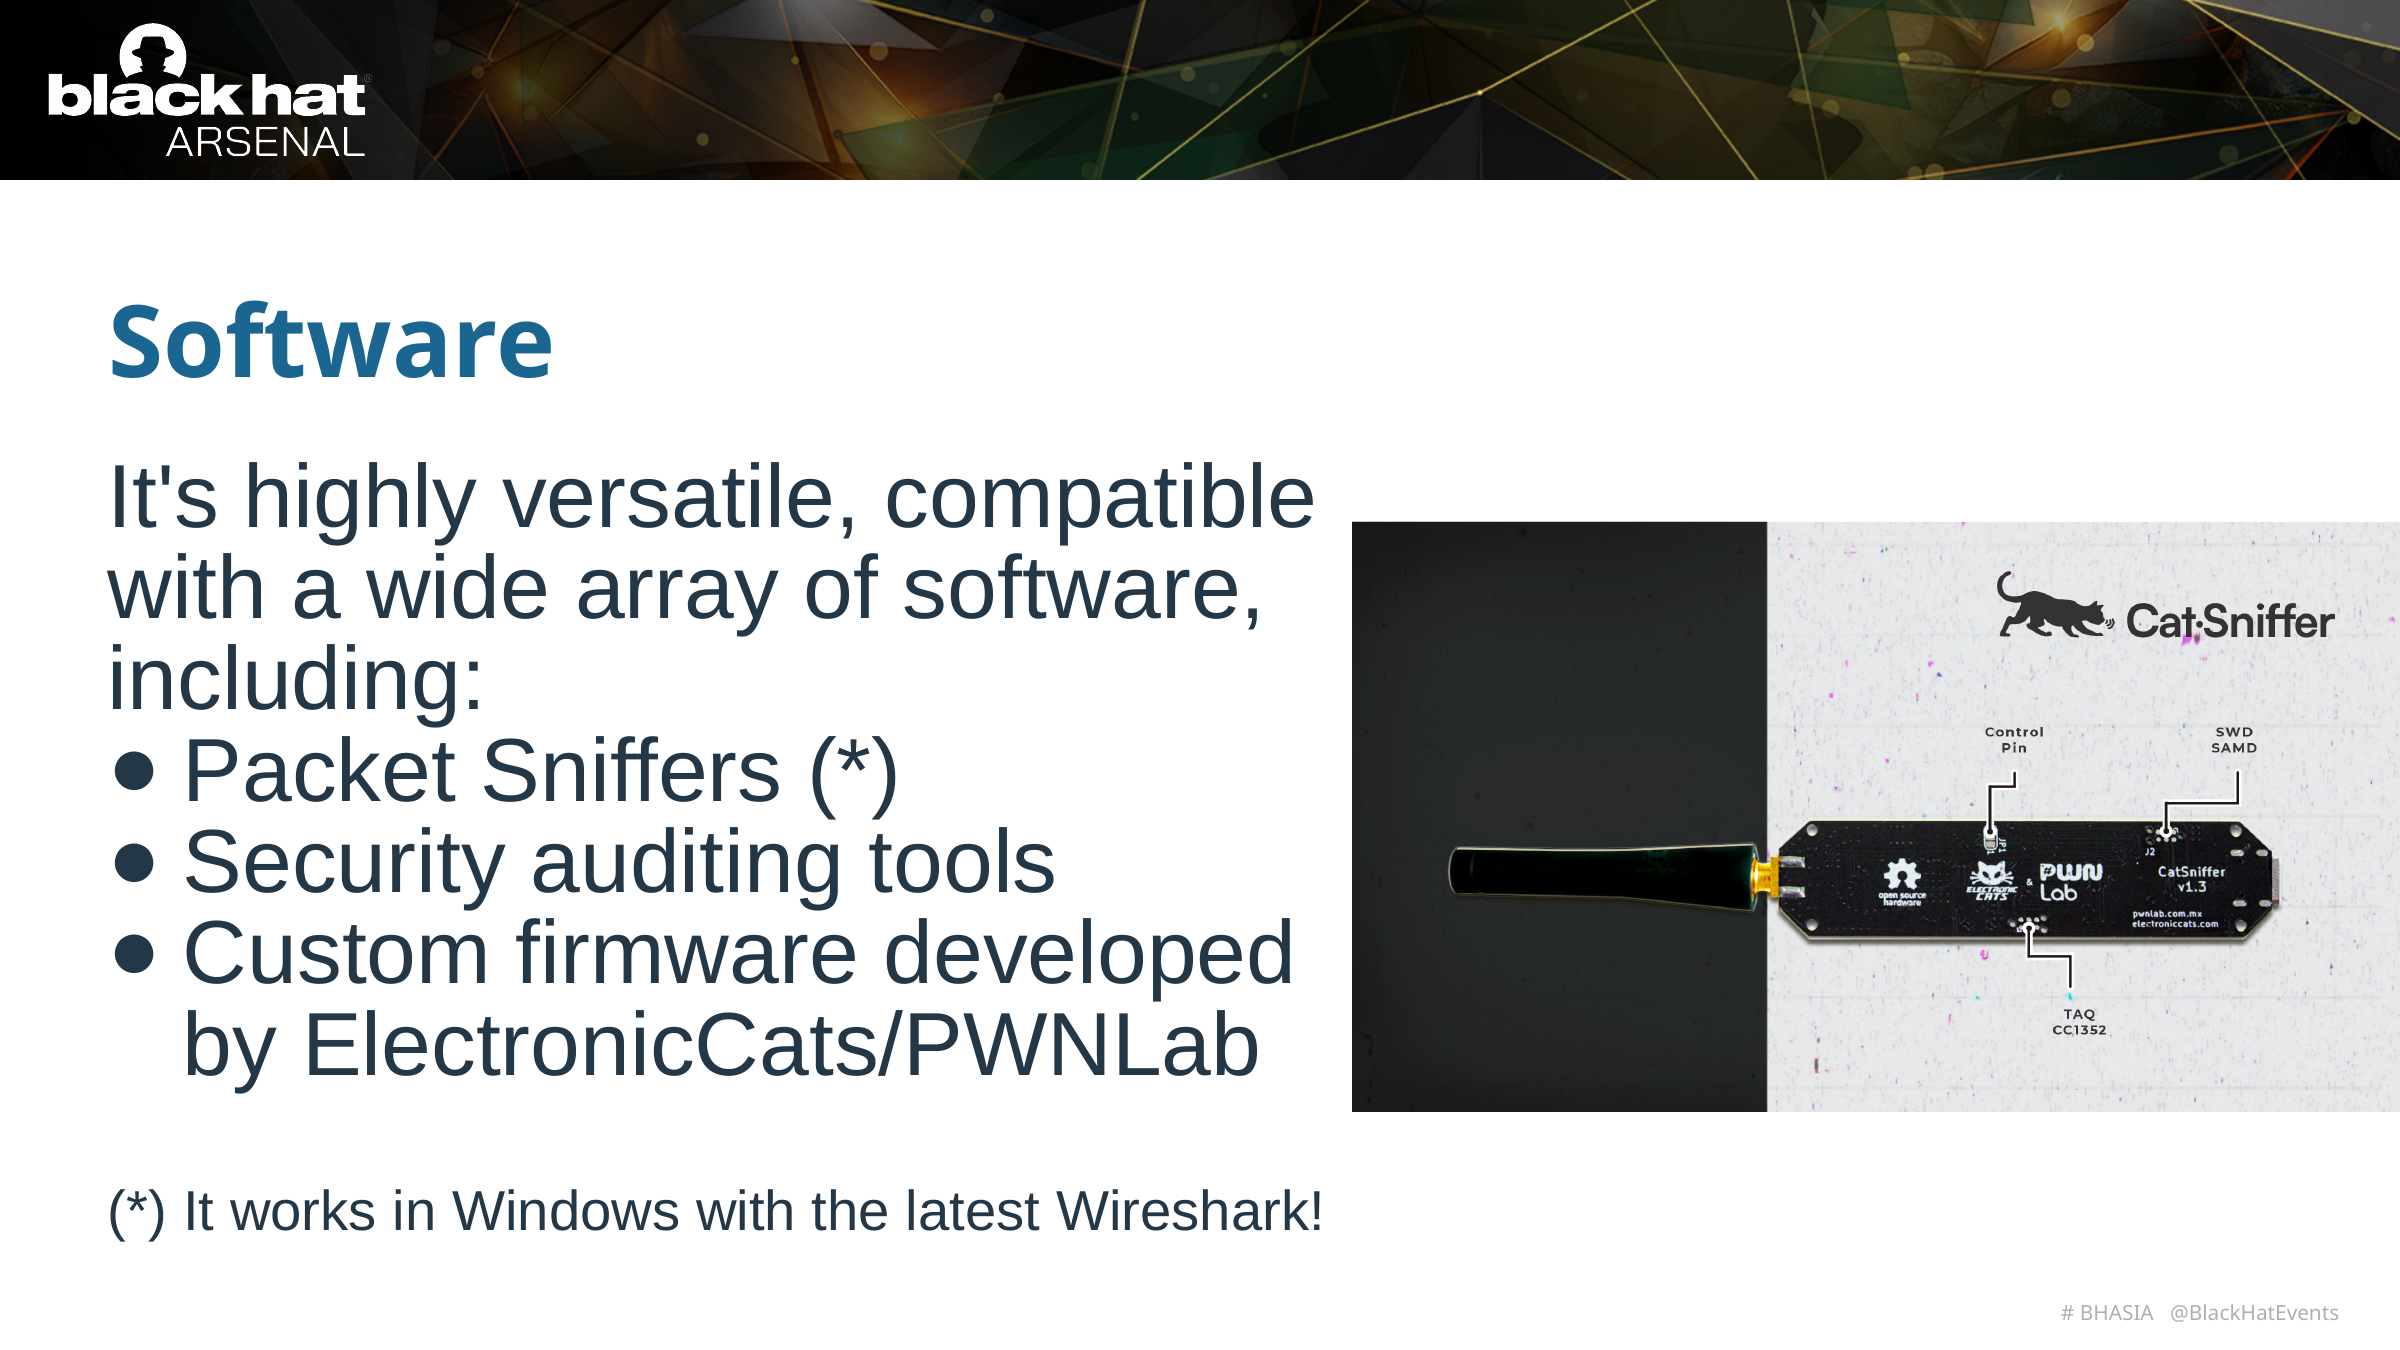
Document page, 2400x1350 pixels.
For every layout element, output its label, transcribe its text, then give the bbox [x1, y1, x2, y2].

text_box It's highly versatile, compatible with a wide array of software, including: Packet Sniffers (*) Security auditing tools Custom firmware developed by ElectronicCats/PWNLab (*) It works in Windows with the latest Wireshark! [102, 449, 1353, 1112]
picture [1352, 521, 2400, 1112]
picture [0, 0, 2400, 180]
text_box Software [103, 272, 1318, 402]
